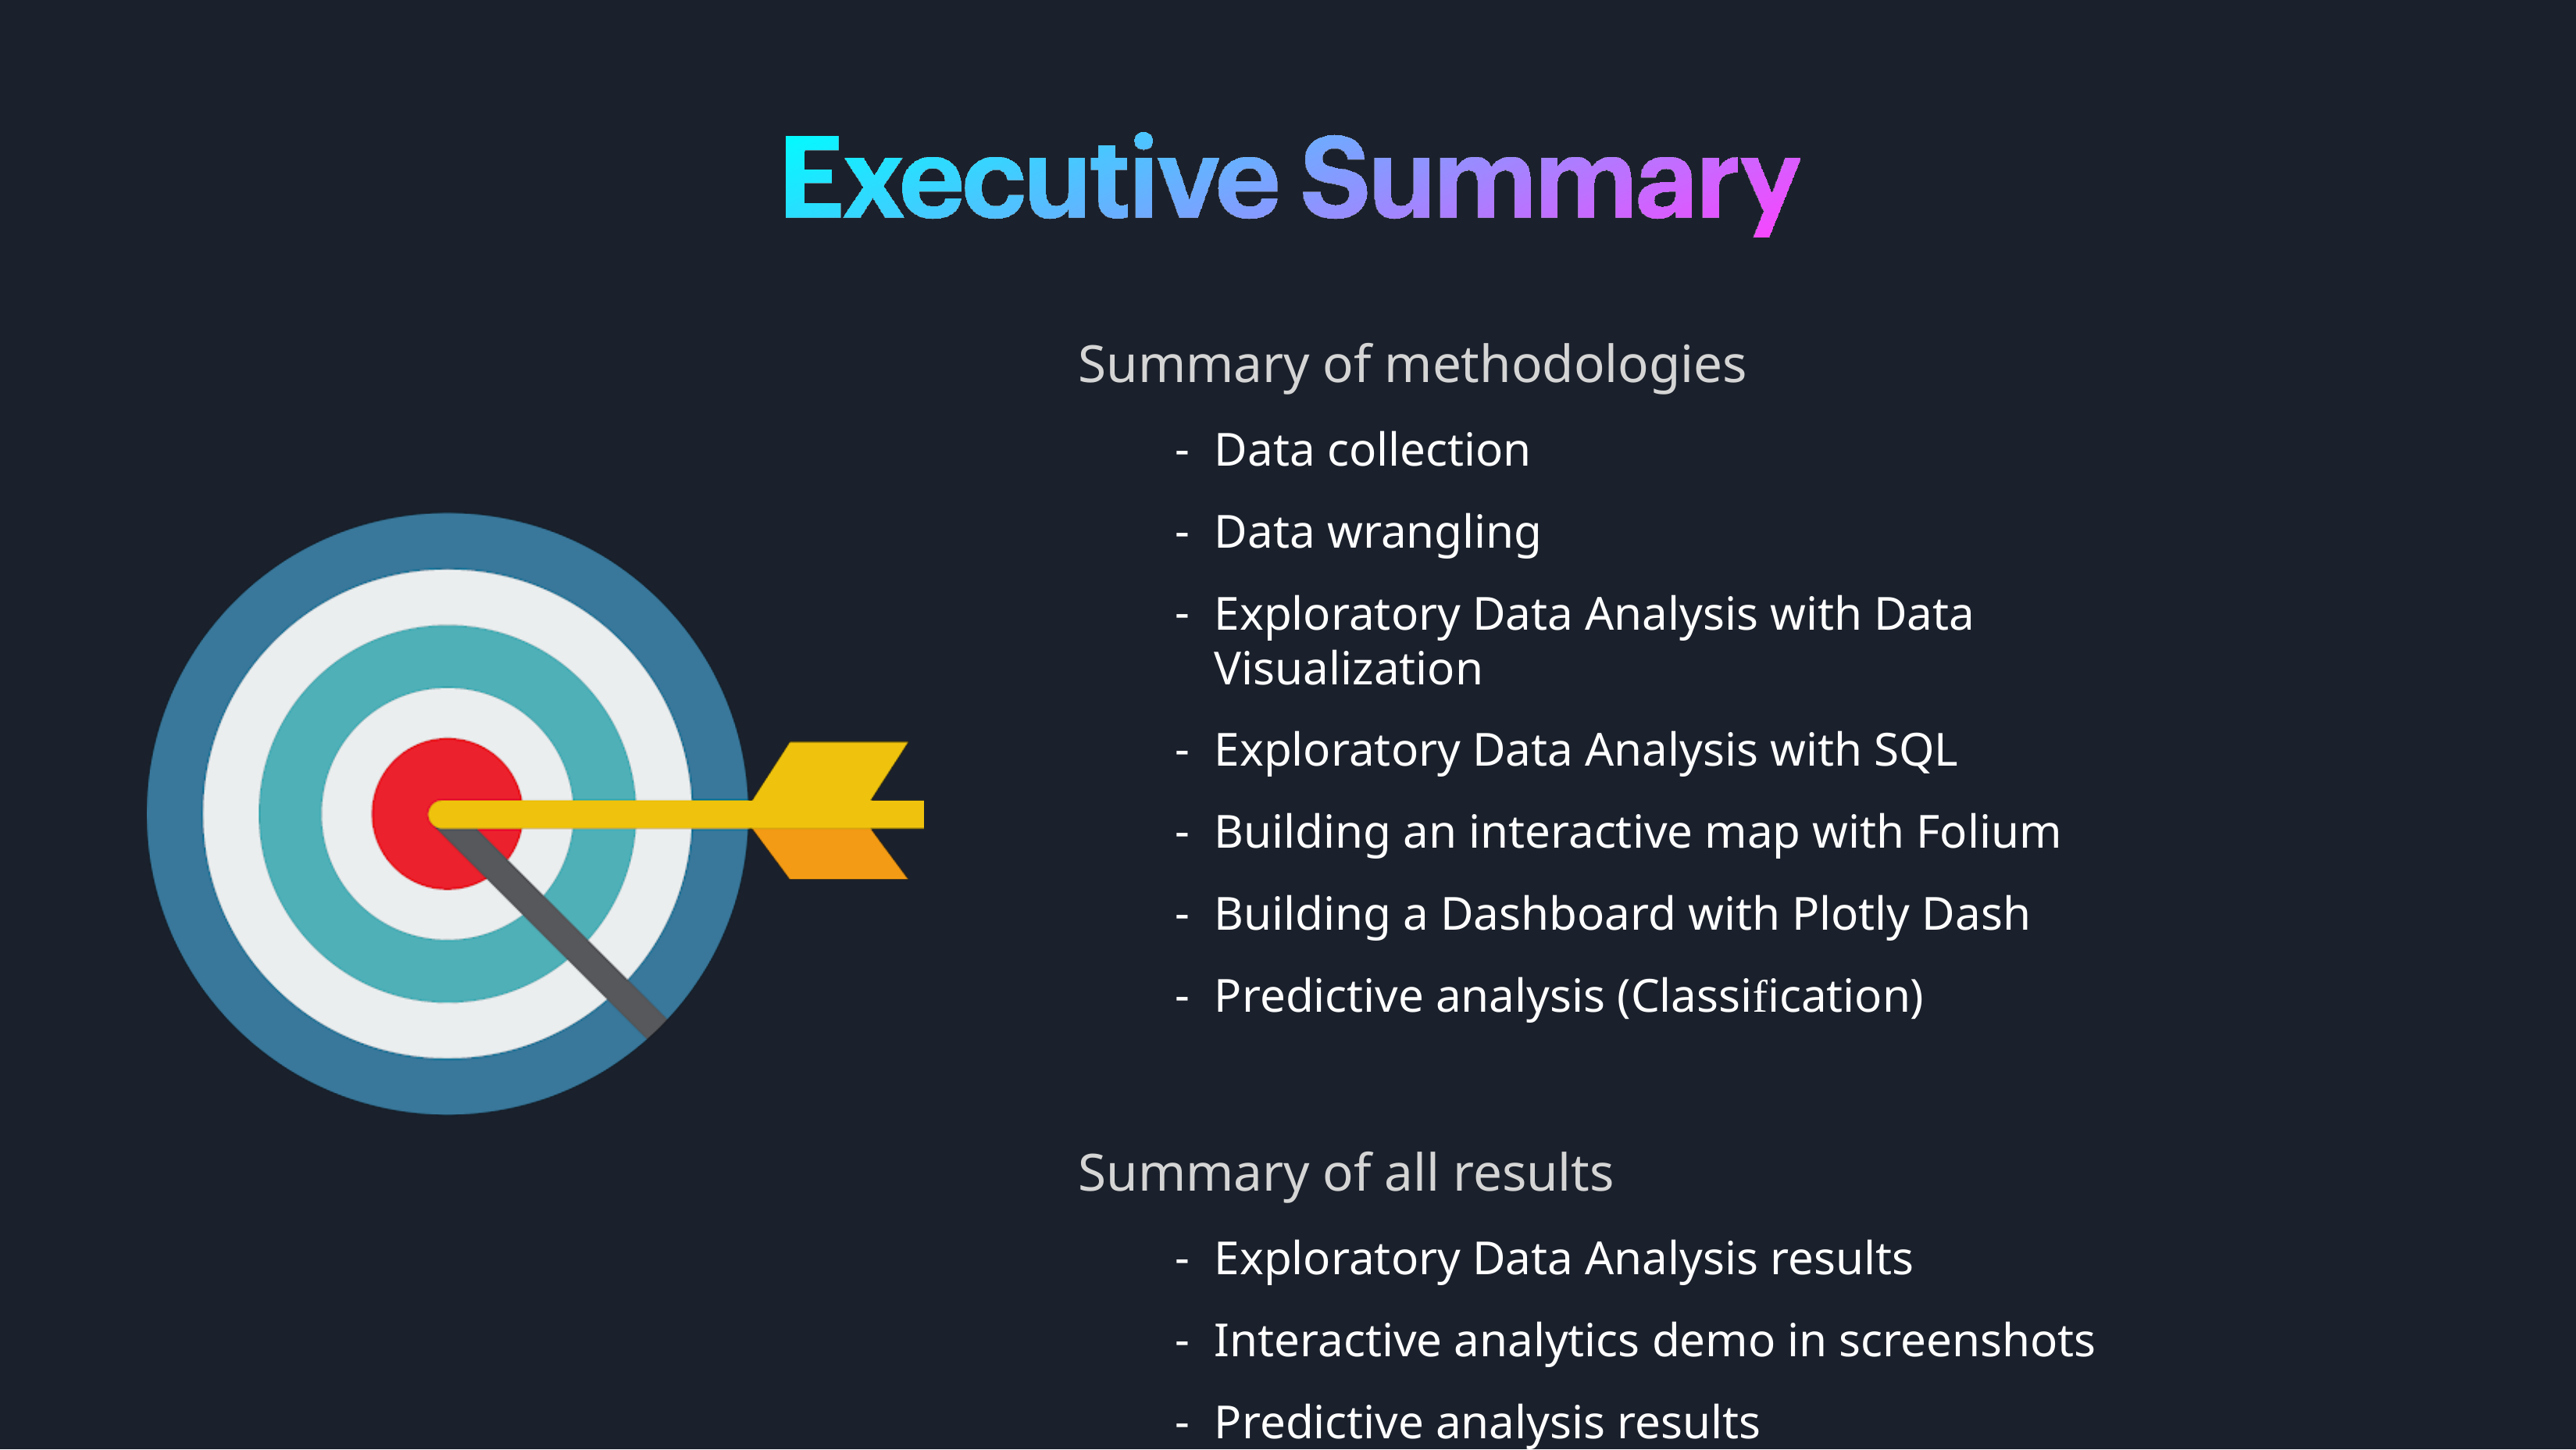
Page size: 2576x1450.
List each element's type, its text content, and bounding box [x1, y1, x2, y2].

picture [147, 426, 924, 1203]
list Data collection Data wrangling Exploratory Data Analysis with Data Visualization Exploratory Data Analysis with SQL Building an interactive map with Folium Building a Dashboard with Plotly Dash Predictive analysis (Classification) Summary of all results Exploratory Data Analysis results Interactive analytics demo in screenshots Predictive analysis results [1076, 391, 2252, 1448]
title Summary of methodologies [1076, 329, 1761, 391]
picture [786, 131, 1800, 238]
